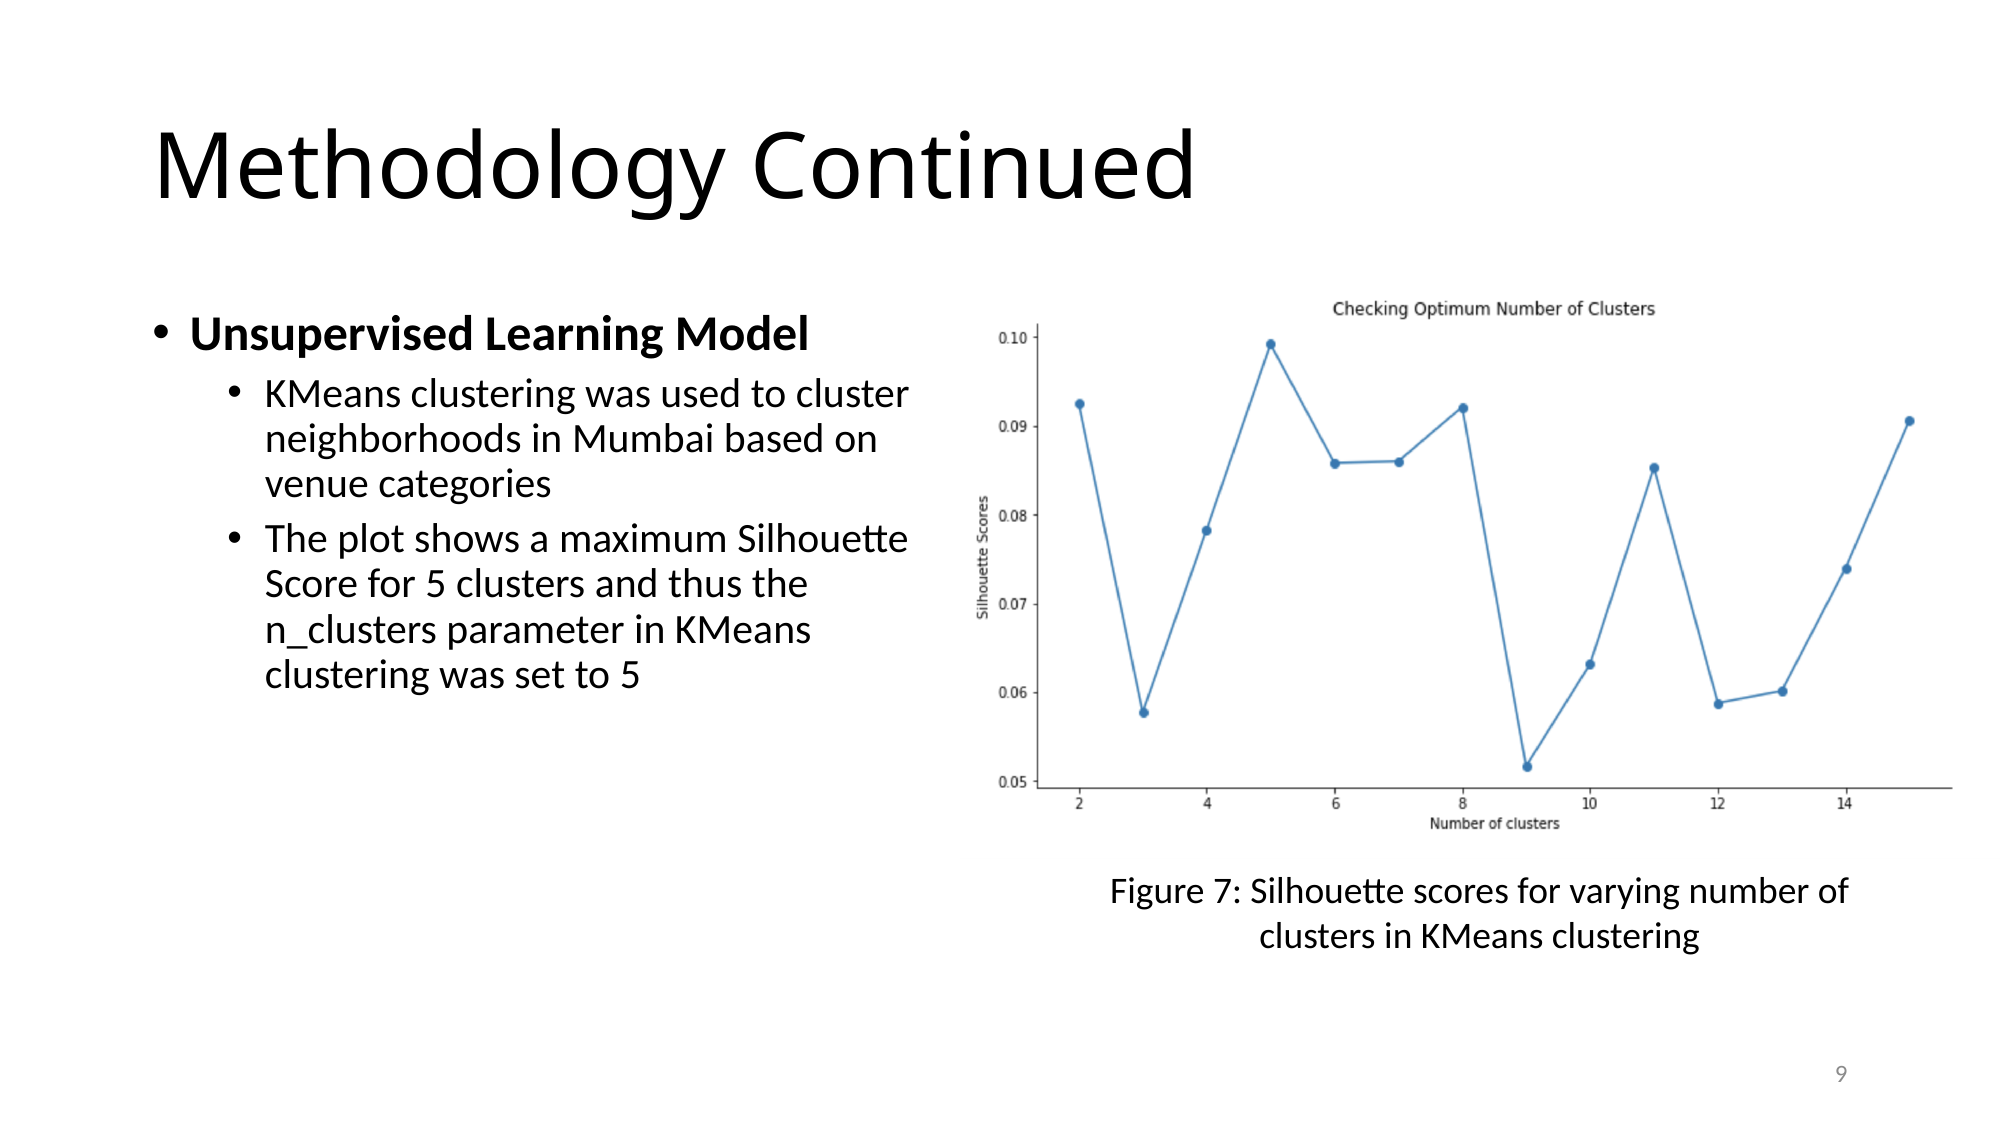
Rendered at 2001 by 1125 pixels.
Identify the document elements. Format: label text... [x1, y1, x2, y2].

slide_number 8 [1412, 1042, 1863, 1103]
text_box Figure 7: Silhouette scores for varying number of clusters in KMeans clustering [1070, 859, 1890, 963]
title Methodology Continued [137, 59, 1863, 278]
list Unsupervised Learning Model KMeans clustering was used to cluster neighborhoods in Mumbai based on venue categories The plot shows a maximum Silhouette Score for 5 clusters and thus the n_clusters parameter in KMeans clustering was set to 5 [137, 299, 961, 1014]
picture [960, 277, 2000, 859]
